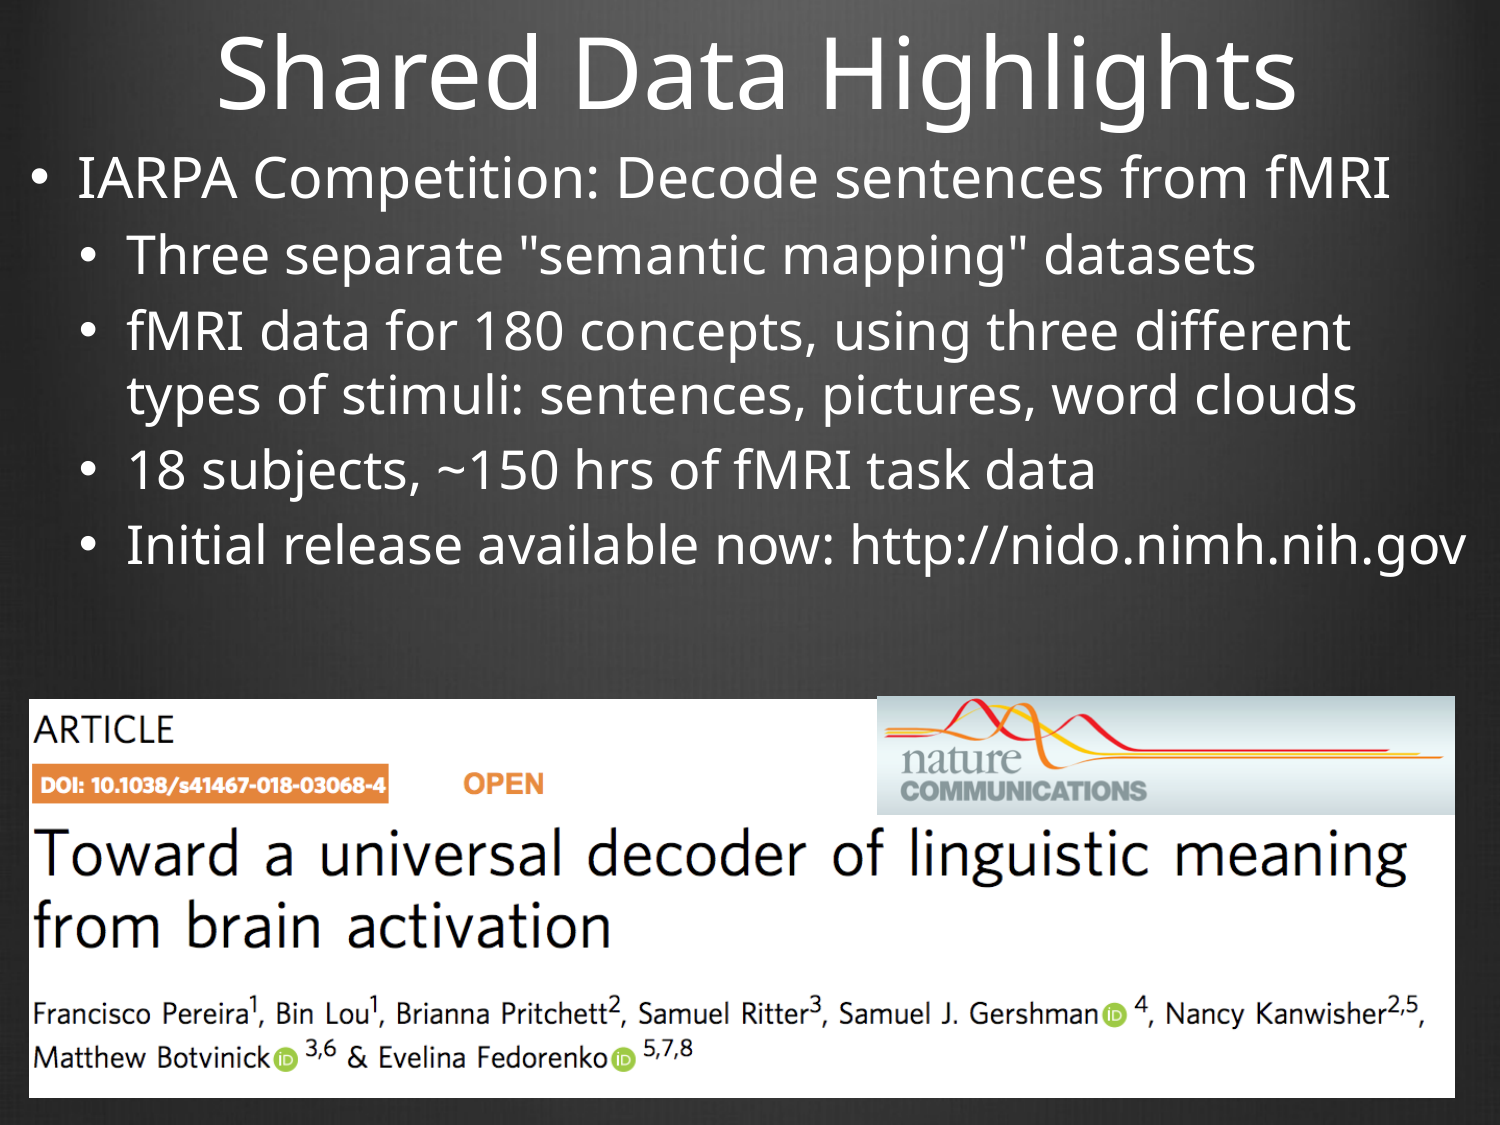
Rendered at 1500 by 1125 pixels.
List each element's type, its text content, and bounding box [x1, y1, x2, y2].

picture [29, 696, 1455, 1098]
list IARPA Competition: Decode sentences from fMRI Three separate "semantic mapping" datasets fMRI data for 180 concepts, using three different types of stimuli: sentences, pictures, word clouds 18 subjects, ~150 hrs of fMRI task data Initial release available now: http://nido.nimh.nih.gov [14, 134, 1500, 700]
title Shared Data Highlights [119, 0, 1395, 134]
